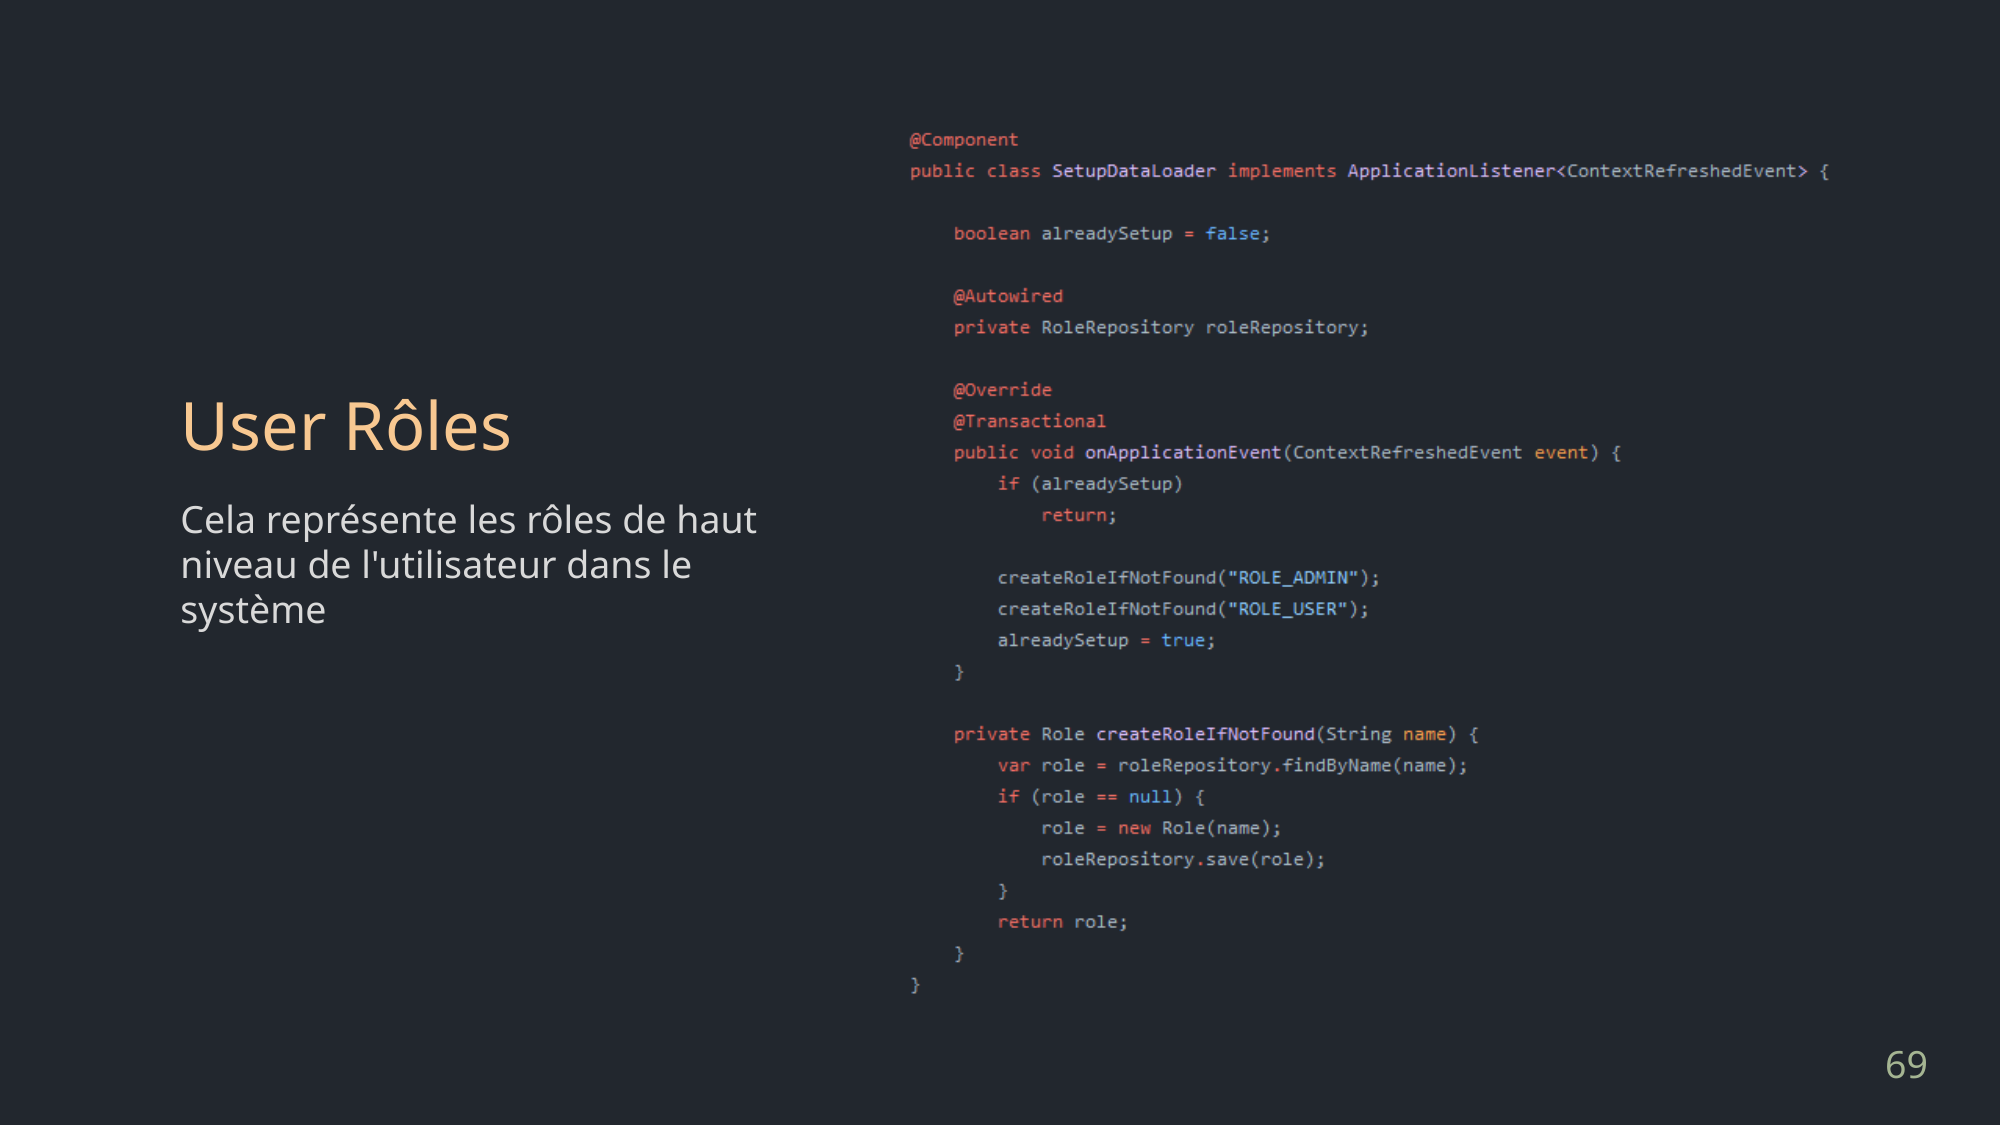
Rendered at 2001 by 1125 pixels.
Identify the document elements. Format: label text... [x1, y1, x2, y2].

title User Rôles [165, 310, 811, 473]
text_box Cela représente les rôles de haut niveau de l'utilisateur dans le système [165, 489, 797, 639]
text_box 69 [56, 1033, 1944, 1094]
picture [907, 124, 1835, 1001]
